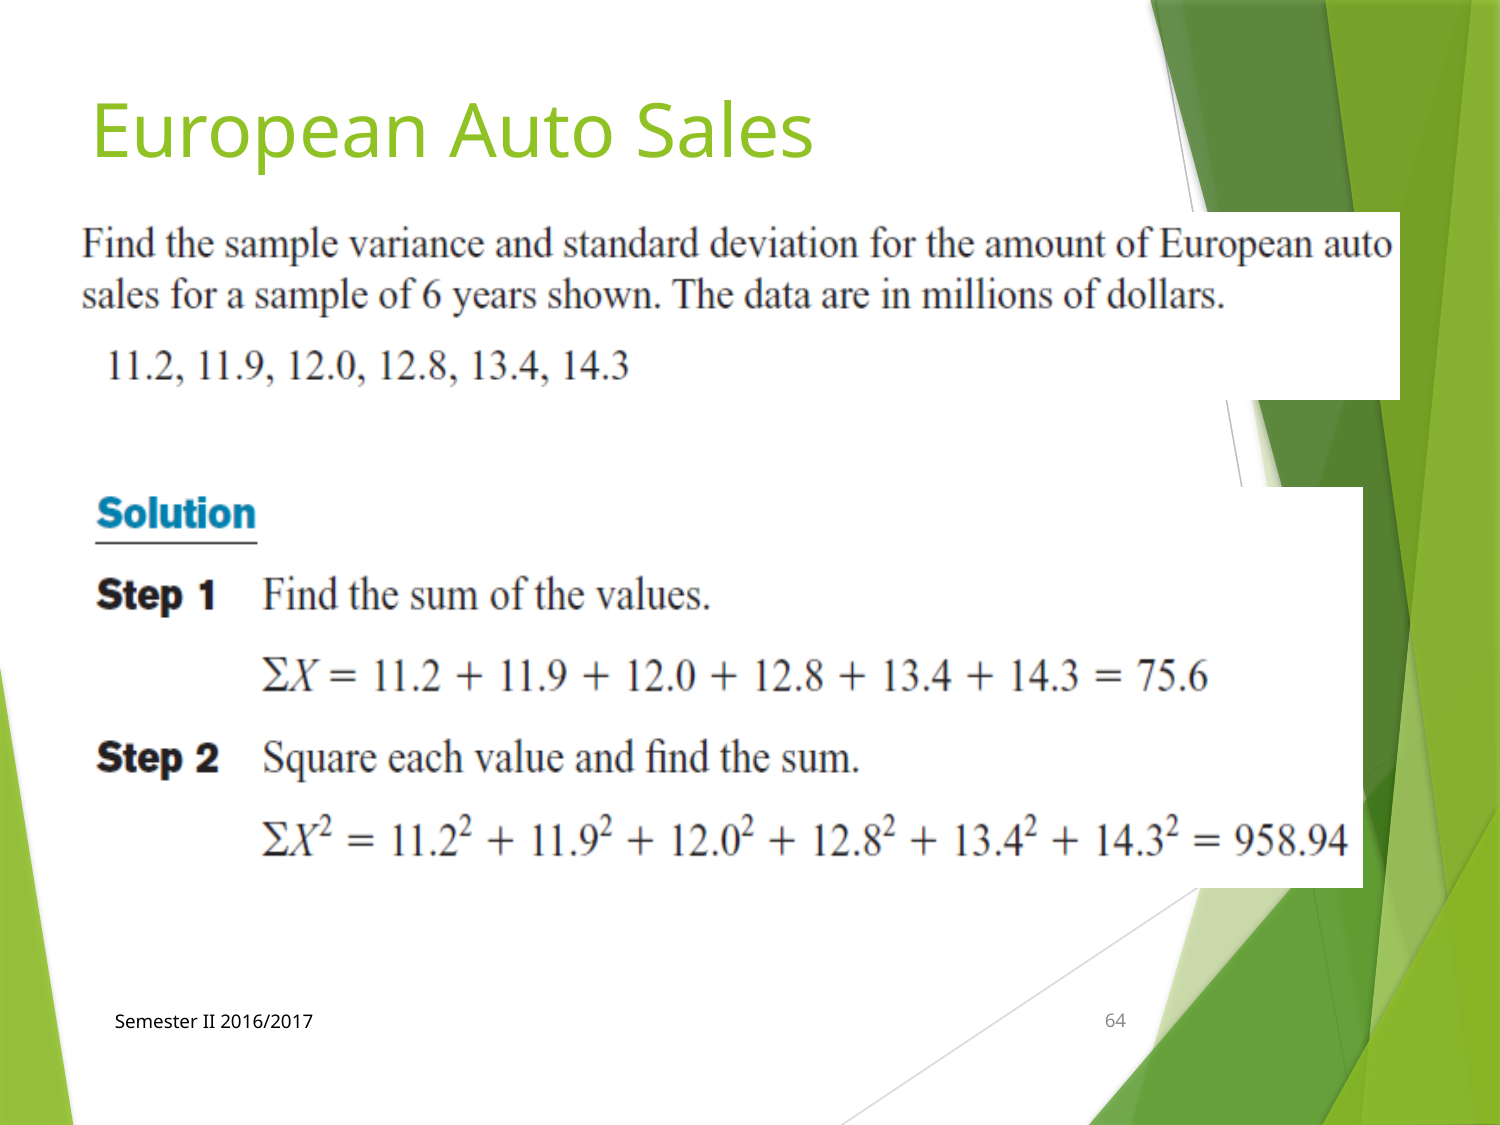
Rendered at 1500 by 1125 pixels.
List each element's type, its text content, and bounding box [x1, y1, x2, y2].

footer Semester II 2016/2017 [99, 991, 859, 1051]
picture [79, 486, 1363, 888]
picture [74, 211, 1401, 401]
slide_number 64 [1057, 991, 1142, 1051]
title European Auto Sales [75, 75, 1425, 188]
